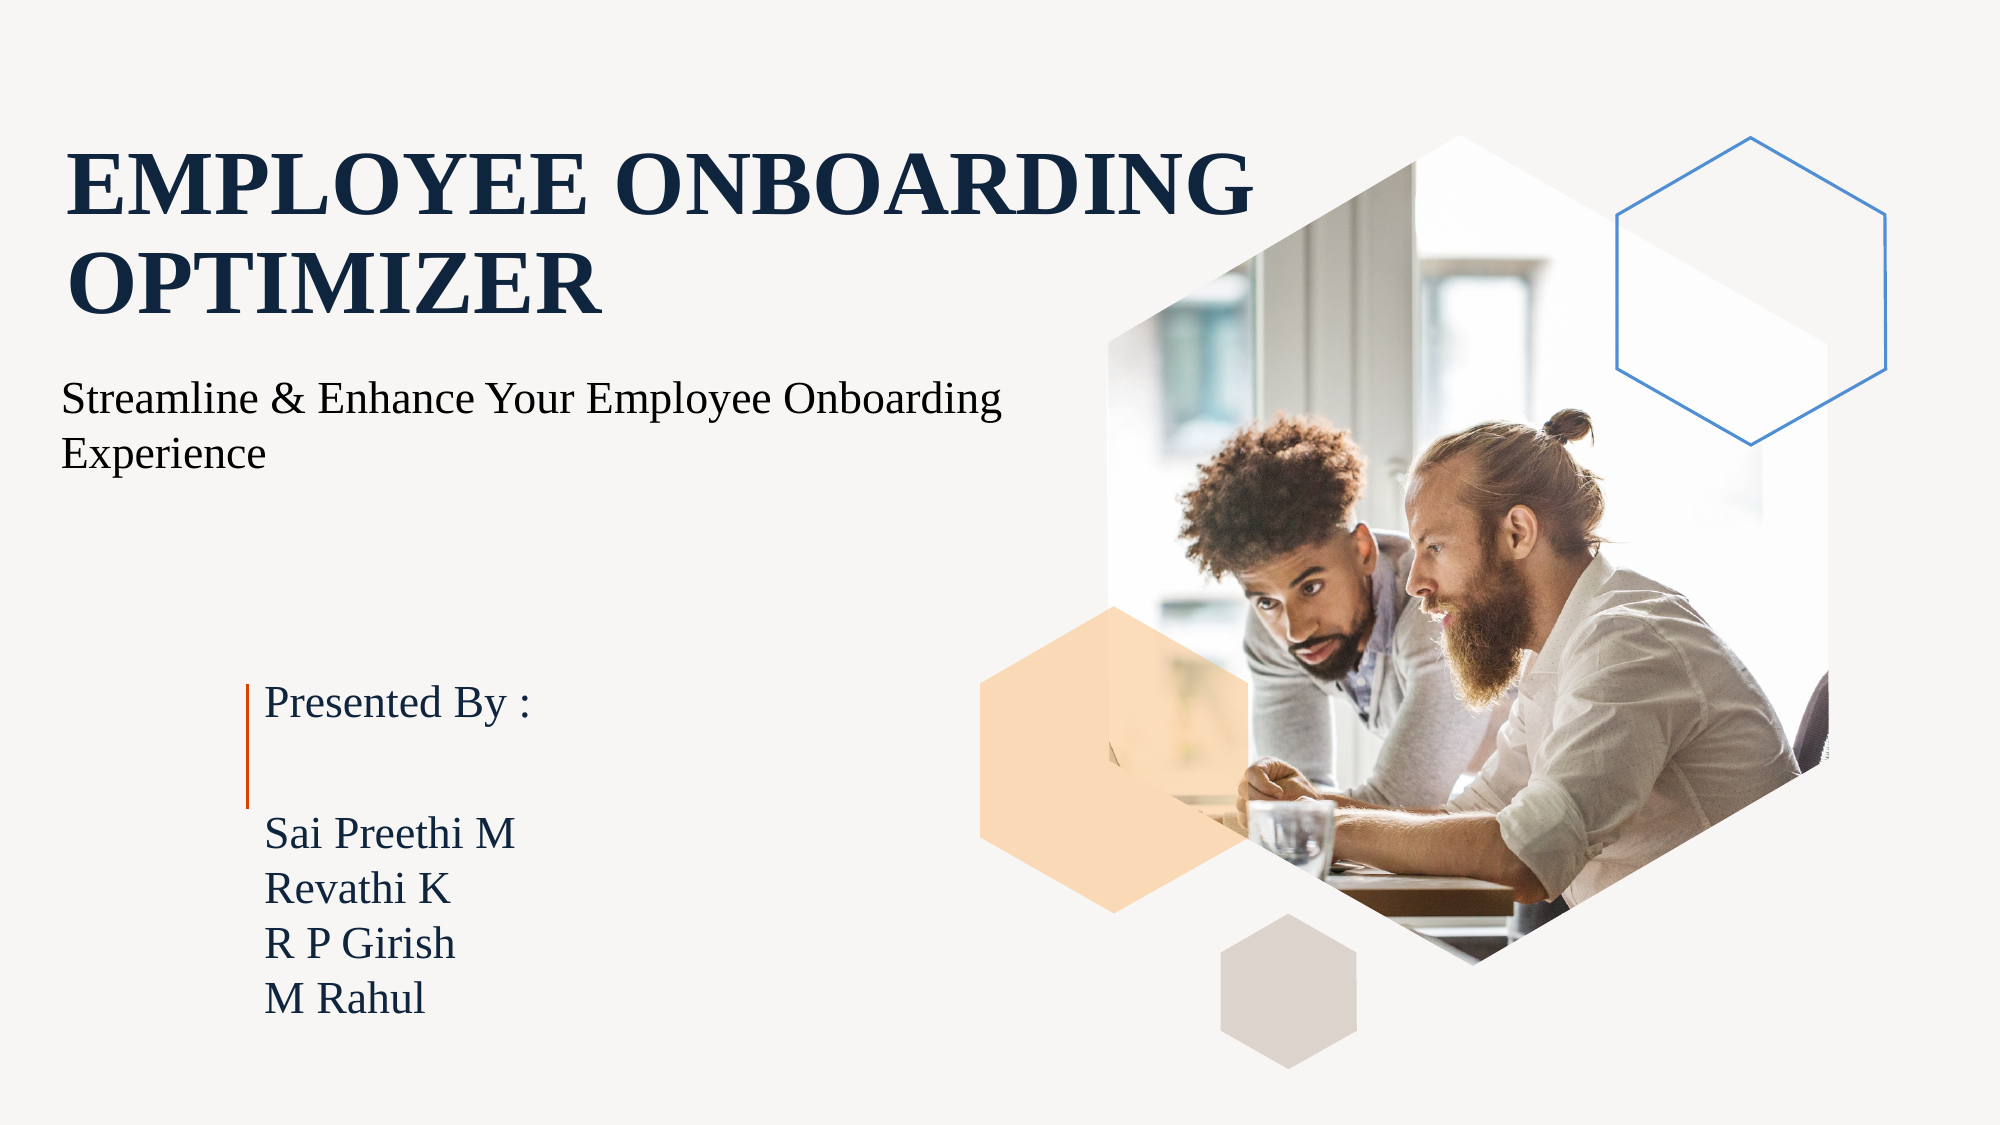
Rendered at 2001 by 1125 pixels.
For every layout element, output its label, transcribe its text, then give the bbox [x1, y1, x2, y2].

list Presented By : Sai Preethi M Revathi K R P Girish M Rahul [249, 664, 744, 848]
text_box Streamline & Enhance Your Employee Onboarding Experience [46, 360, 1105, 486]
title EMPLOYEE ONBOARDING OPTIMIZER [51, 159, 1105, 310]
picture [1105, 134, 1829, 966]
text_box [1829, 182, 1886, 402]
text_box [980, 611, 1105, 909]
